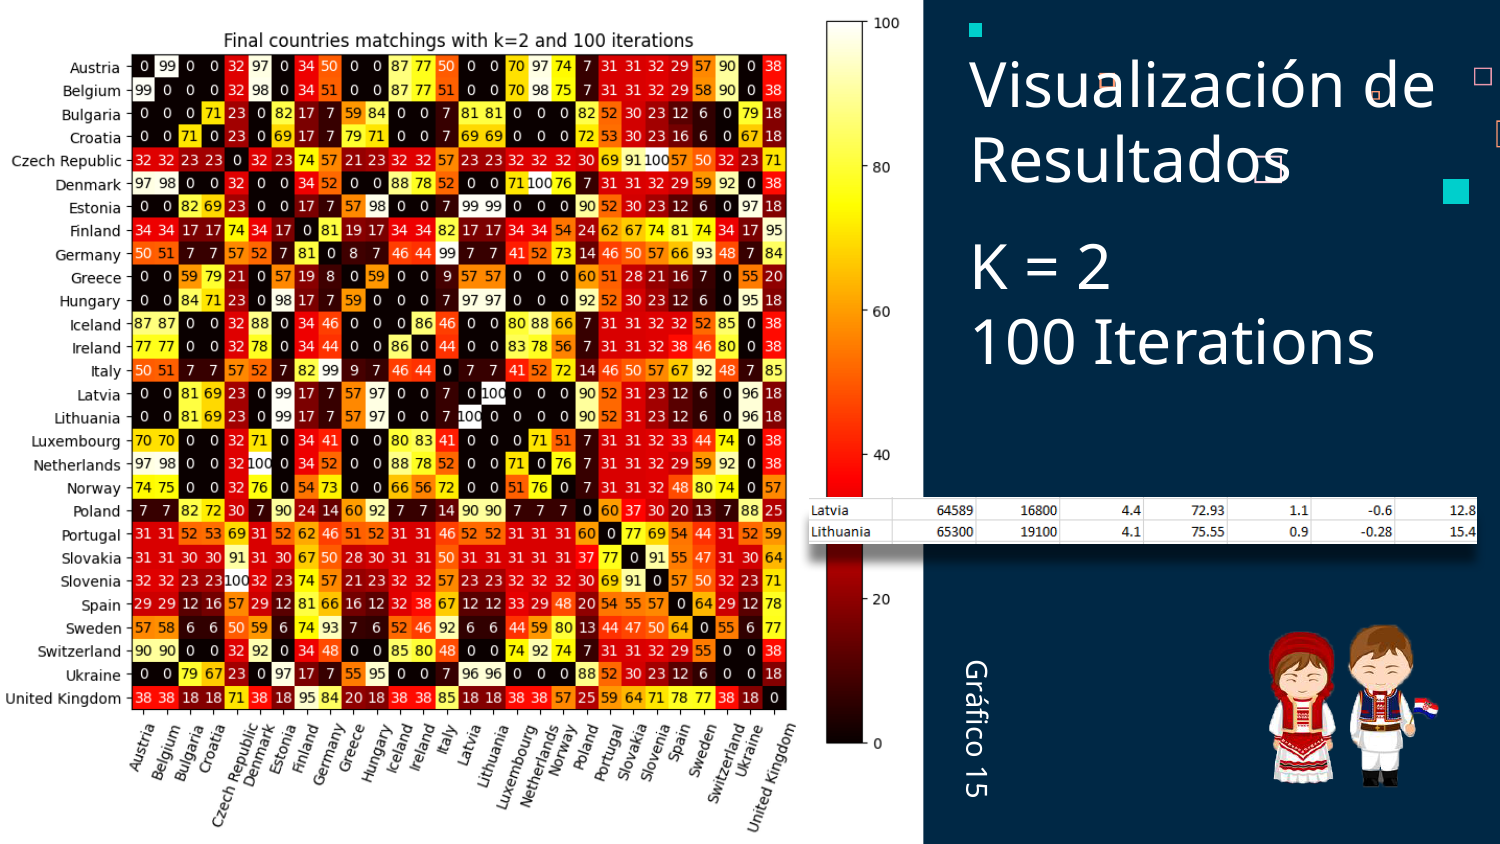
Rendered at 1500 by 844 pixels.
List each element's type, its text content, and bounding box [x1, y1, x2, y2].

subtitle Gráfico 15 [954, 625, 1001, 833]
title K = 2 100 Iterations [954, 297, 1500, 393]
title Visualización de Resultados [954, 115, 1500, 211]
picture [1236, 609, 1460, 814]
picture [0, 0, 1478, 844]
